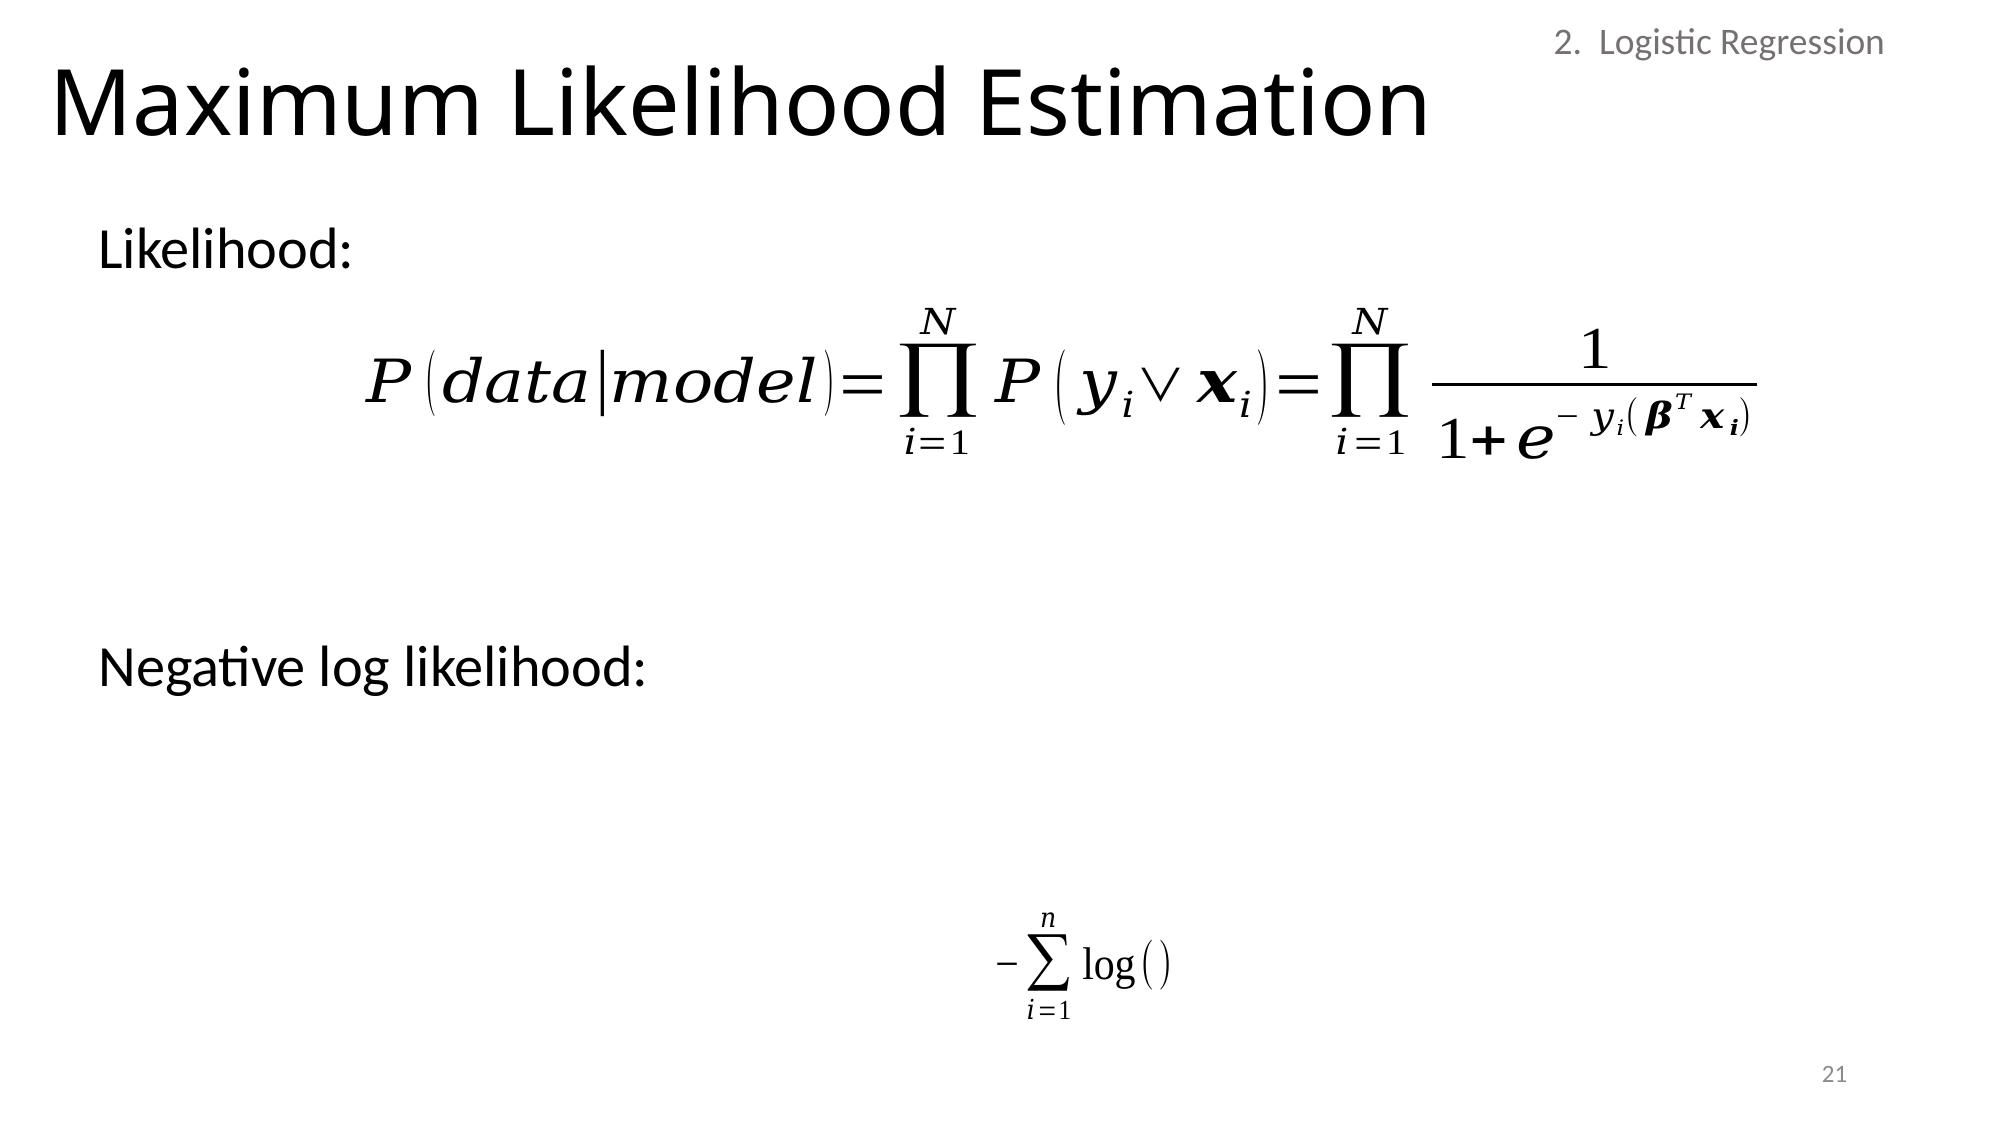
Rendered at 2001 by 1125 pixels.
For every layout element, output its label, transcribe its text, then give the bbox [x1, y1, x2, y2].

title Maximum Likelihood Estimation [34, 0, 1760, 215]
list Likelihood: Negative log likelihood: [83, 210, 1214, 925]
text_box 2. Logistic Regression [1538, 10, 1901, 70]
slide_number 21 [1412, 1042, 1863, 1103]
